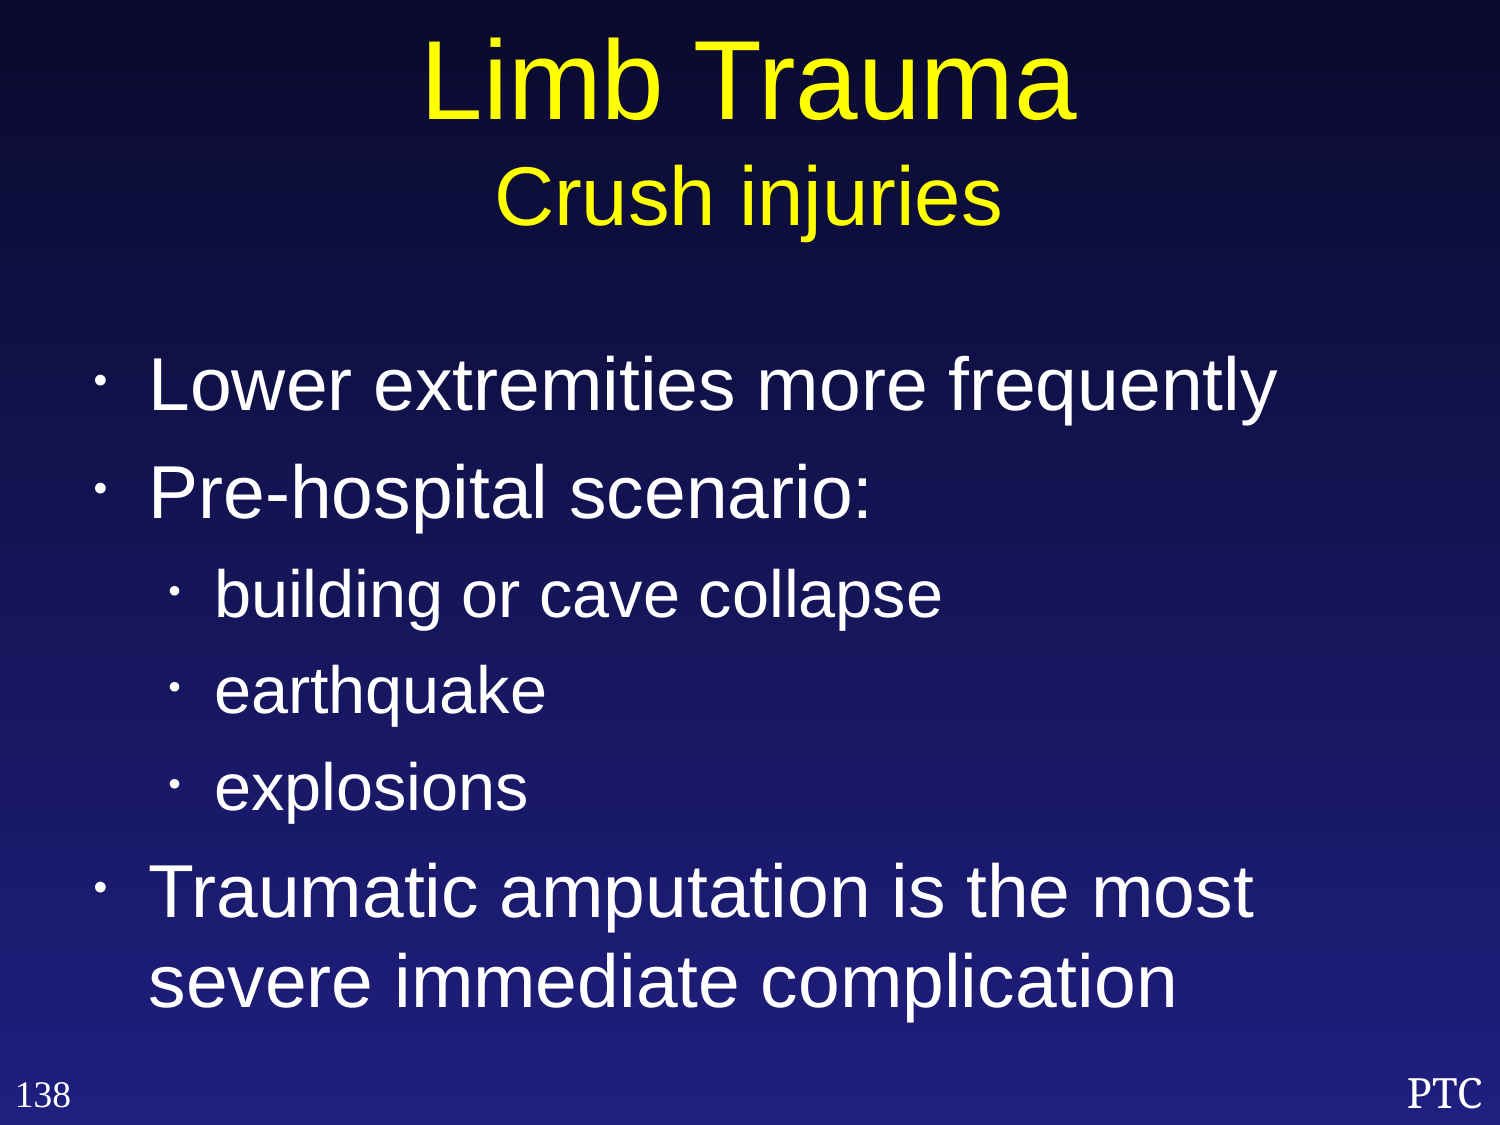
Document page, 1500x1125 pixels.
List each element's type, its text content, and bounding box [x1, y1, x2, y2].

text_box Limb Trauma Crush injuries [111, 31, 1387, 219]
text_box 138 [0, 1061, 86, 1123]
text_box Lower extremities more frequently Pre-hospital scenario: building or cave collapse earthquake explosions Traumatic amputation is the most severe immediate complication [77, 327, 1408, 1048]
